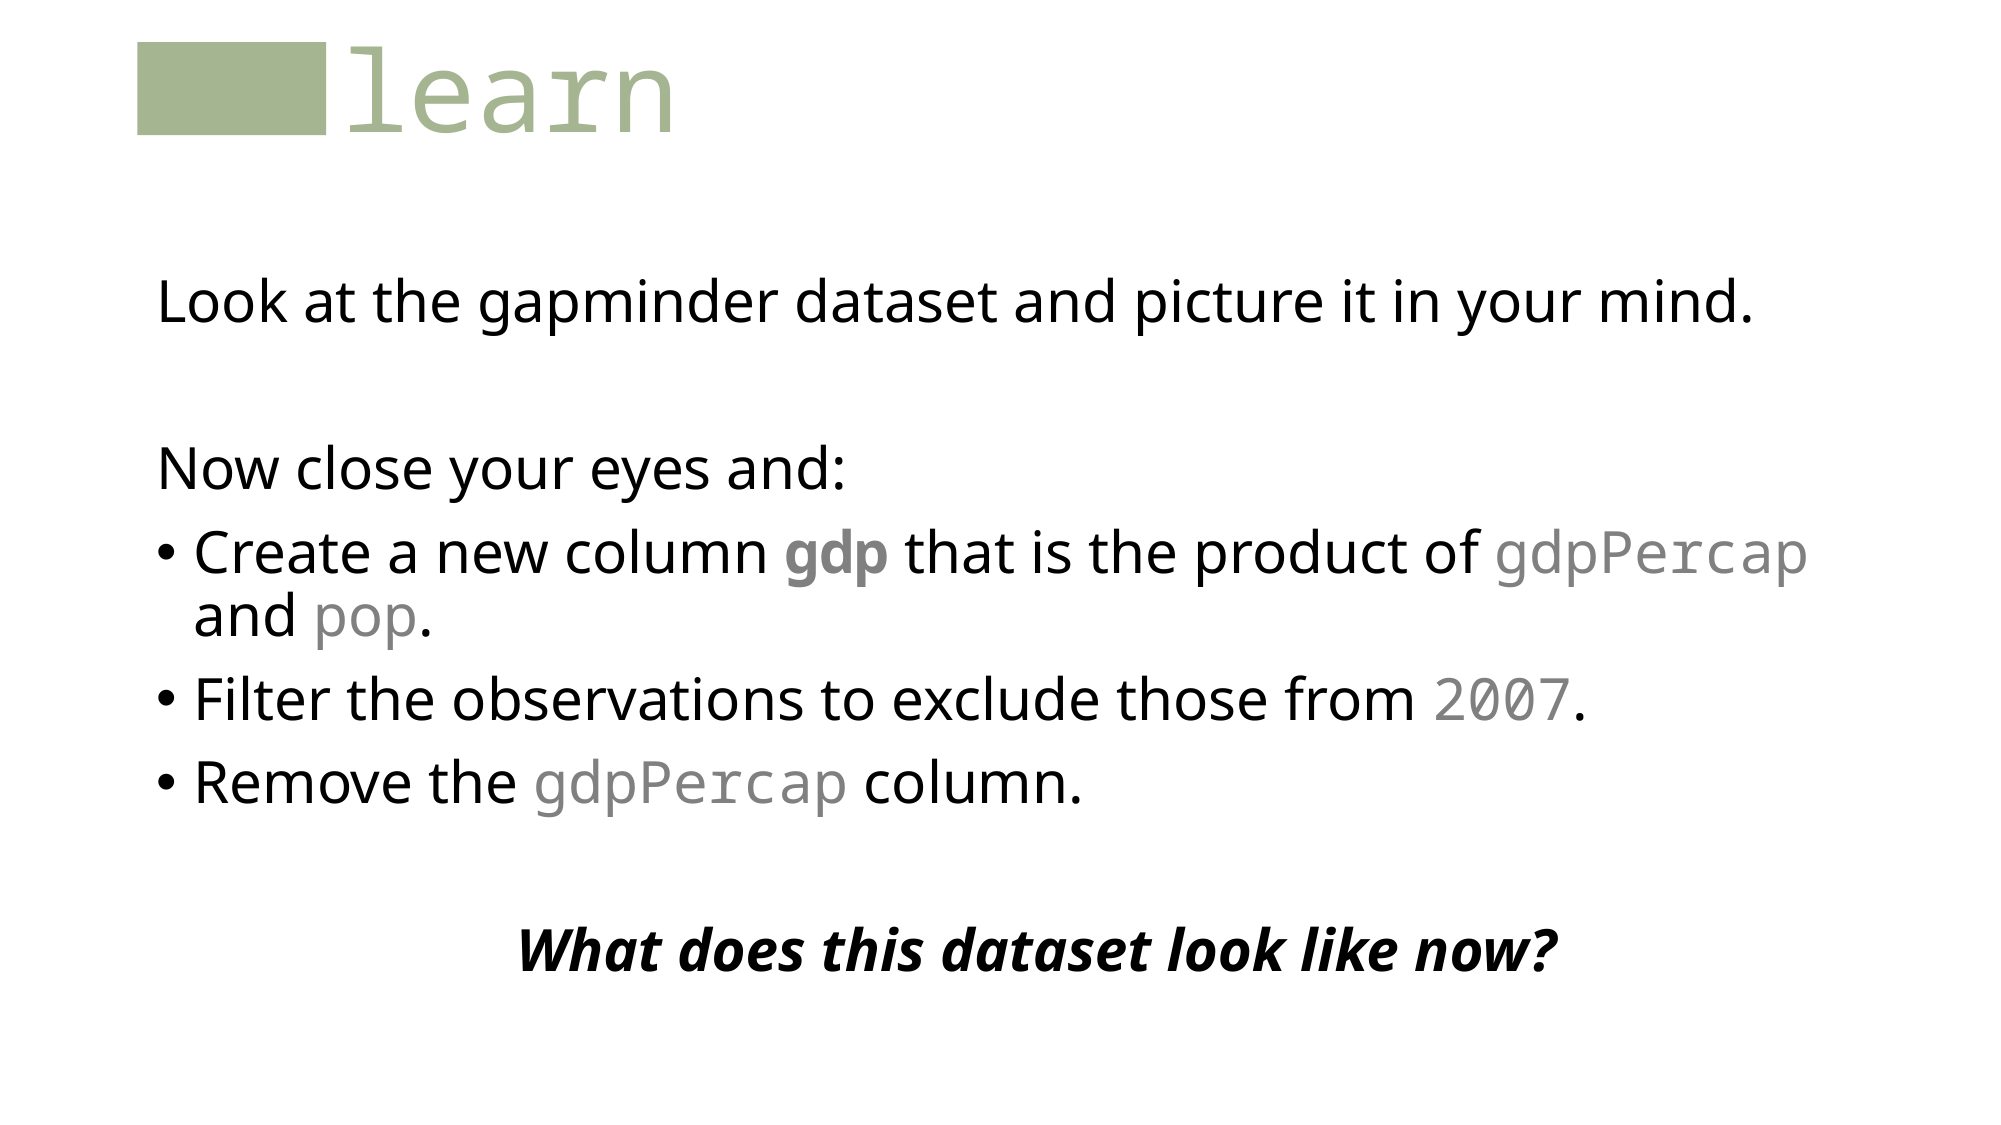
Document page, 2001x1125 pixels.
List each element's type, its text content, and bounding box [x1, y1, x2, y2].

list Look at the gapminder dataset and picture it in your mind. Now close your eyes and: Create a new column gdp that is the product of gdpPercap and pop. Filter the observations to exclude those from 2007. Remove the gdpPercap column. What does this dataset look like now? [140, 173, 1933, 1083]
text_box [136, 41, 327, 136]
title learn [326, 5, 1766, 188]
